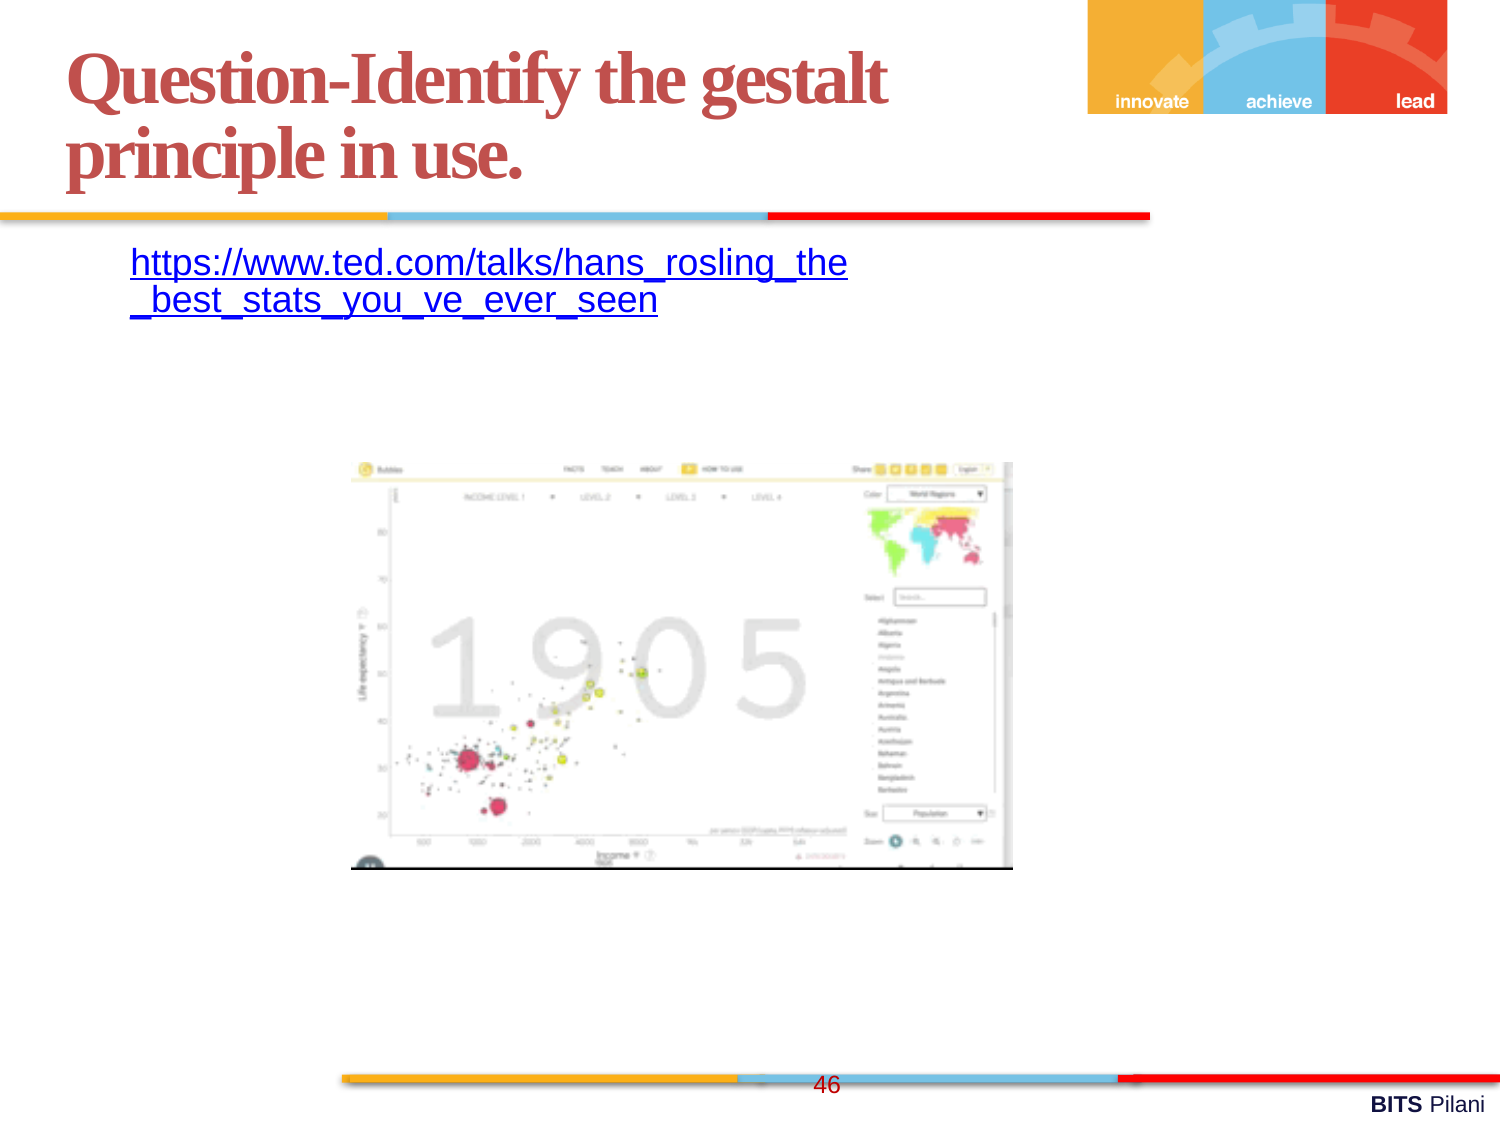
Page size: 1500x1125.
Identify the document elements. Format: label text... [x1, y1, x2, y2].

list Question-Identify the gestalt principle in use. [49, 24, 1088, 213]
text_box https://www.ted.com/talks/hans_rosling_the_best_stats_you_ve_ever_seen [115, 230, 866, 291]
picture [1087, 0, 1448, 114]
picture [351, 462, 1013, 870]
slide_number 46 [506, 1053, 857, 1114]
